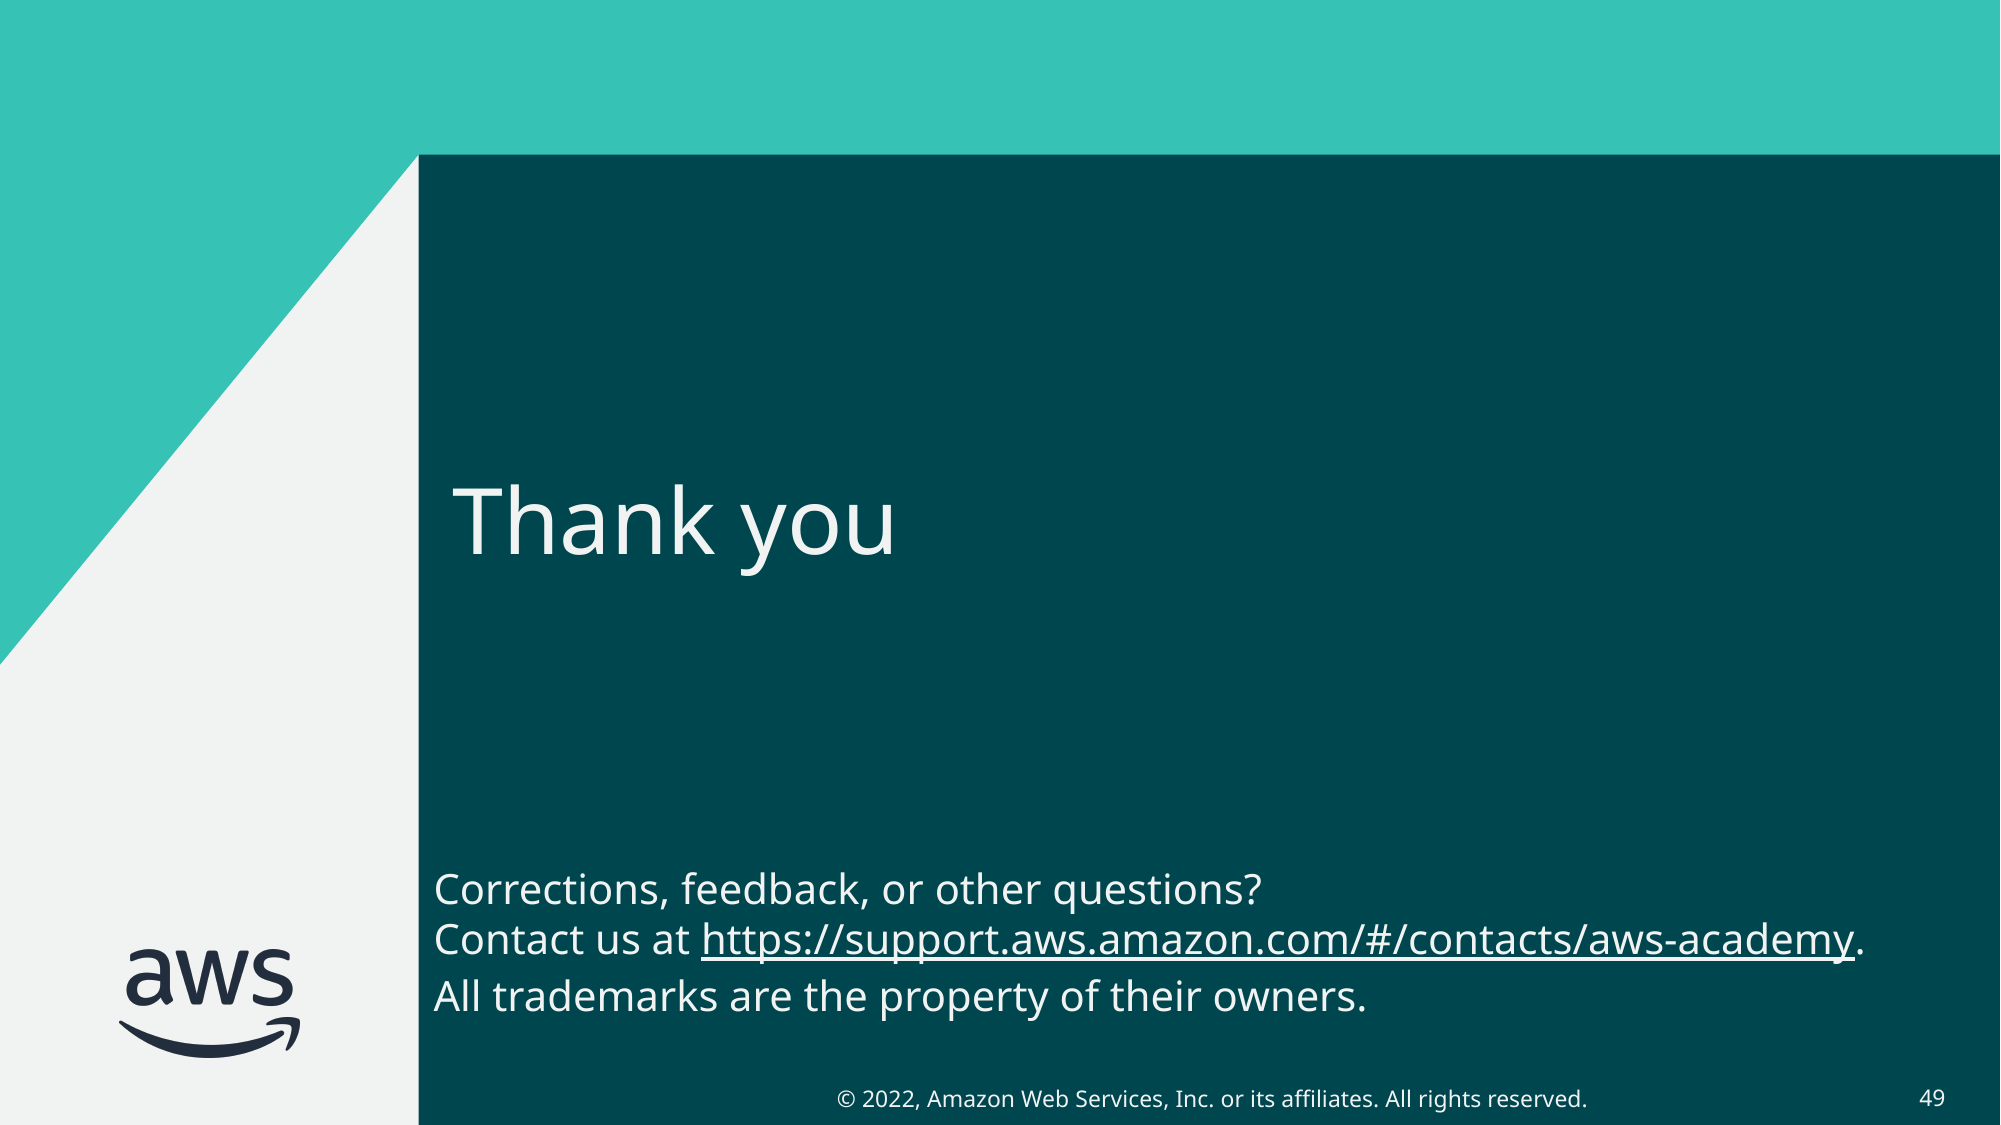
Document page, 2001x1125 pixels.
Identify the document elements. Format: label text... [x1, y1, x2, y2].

title Thank you [437, 186, 1970, 851]
picture [119, 949, 300, 1058]
slide_number 49 [1881, 1077, 1961, 1121]
list Corrections, feedback, or other questions? Contact us at https://support.aws.amazon.com/#/contacts/aws-academy. All trademarks are the property of their owners. [418, 855, 2000, 1022]
